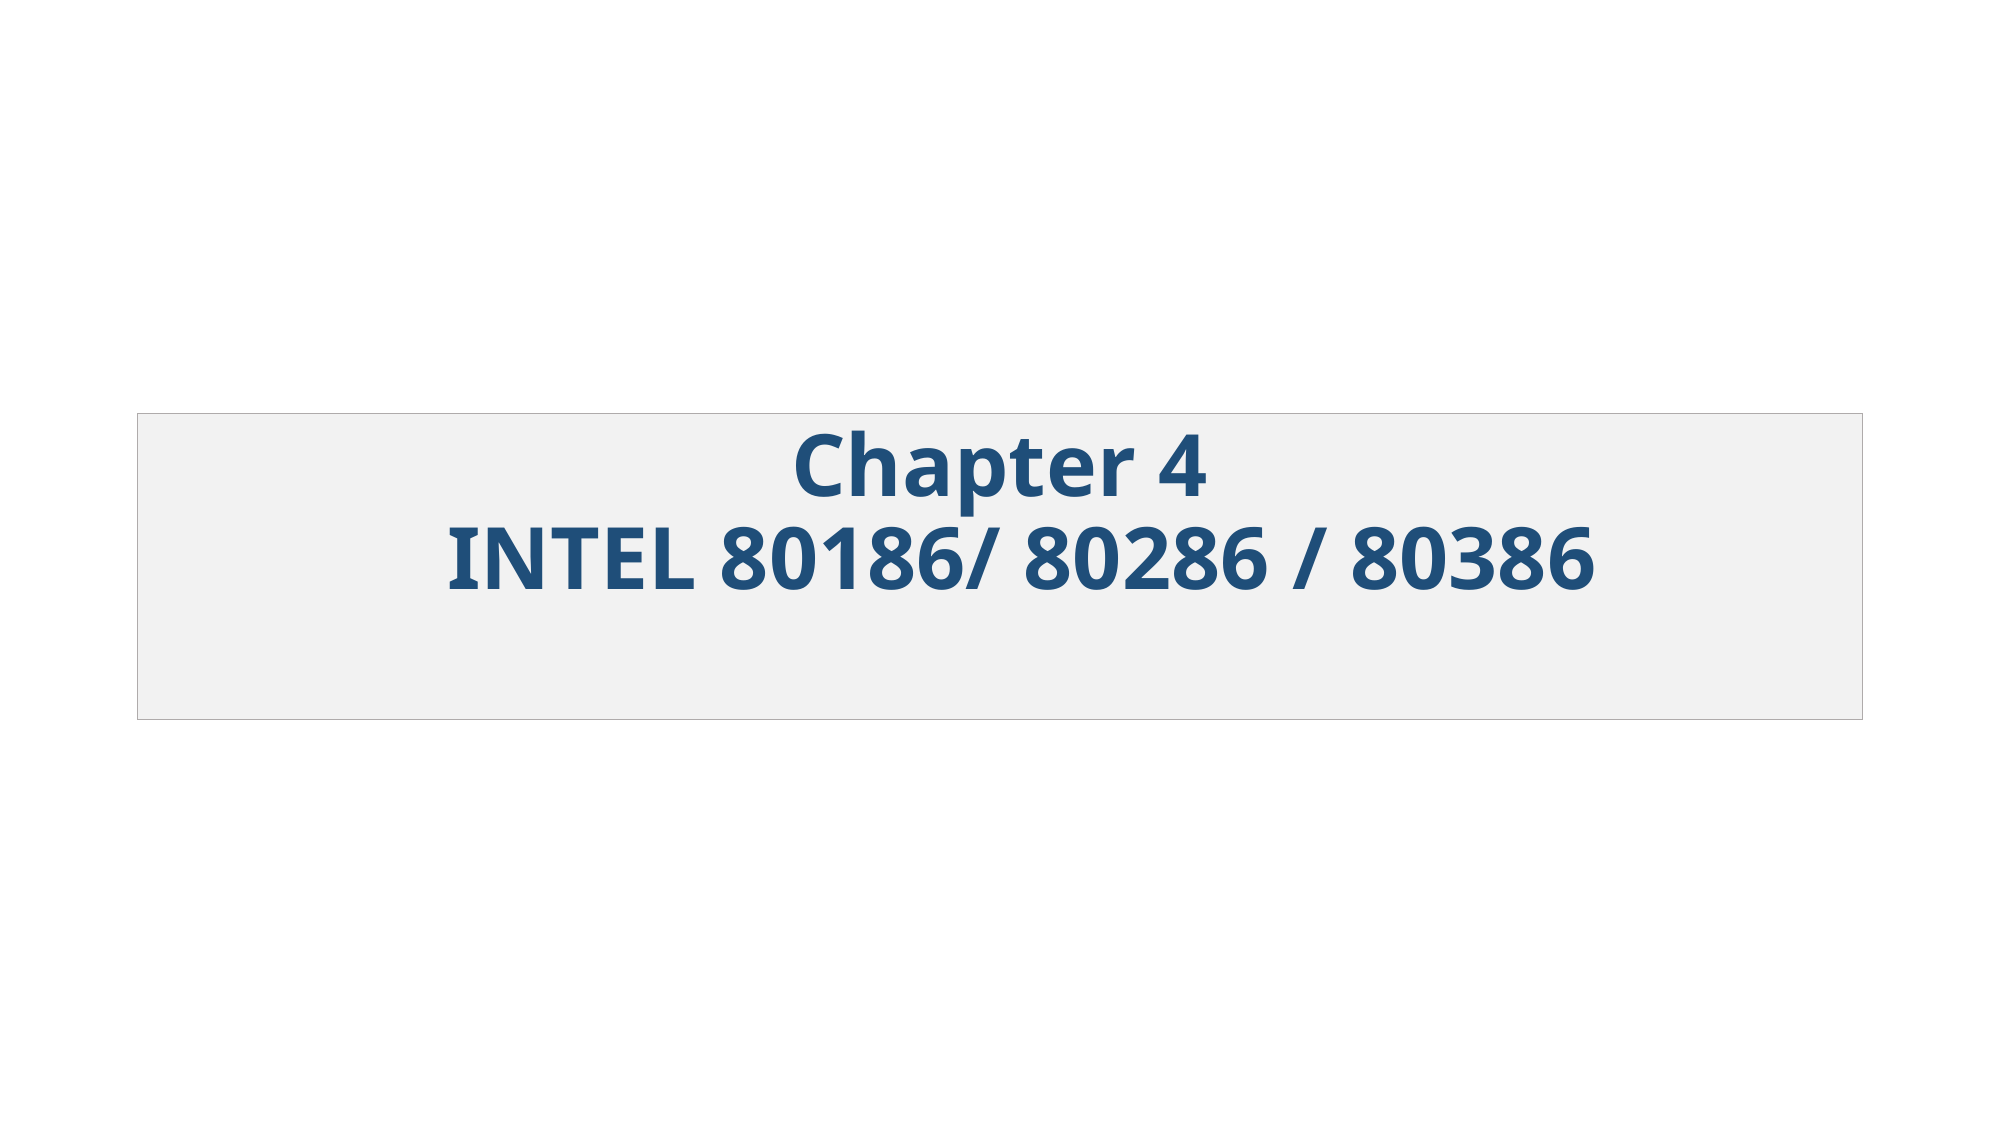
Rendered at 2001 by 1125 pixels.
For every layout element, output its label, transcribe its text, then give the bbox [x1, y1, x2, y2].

title Chapter 4 INTEL 80186/ 80286 / 80386 [137, 413, 1863, 720]
